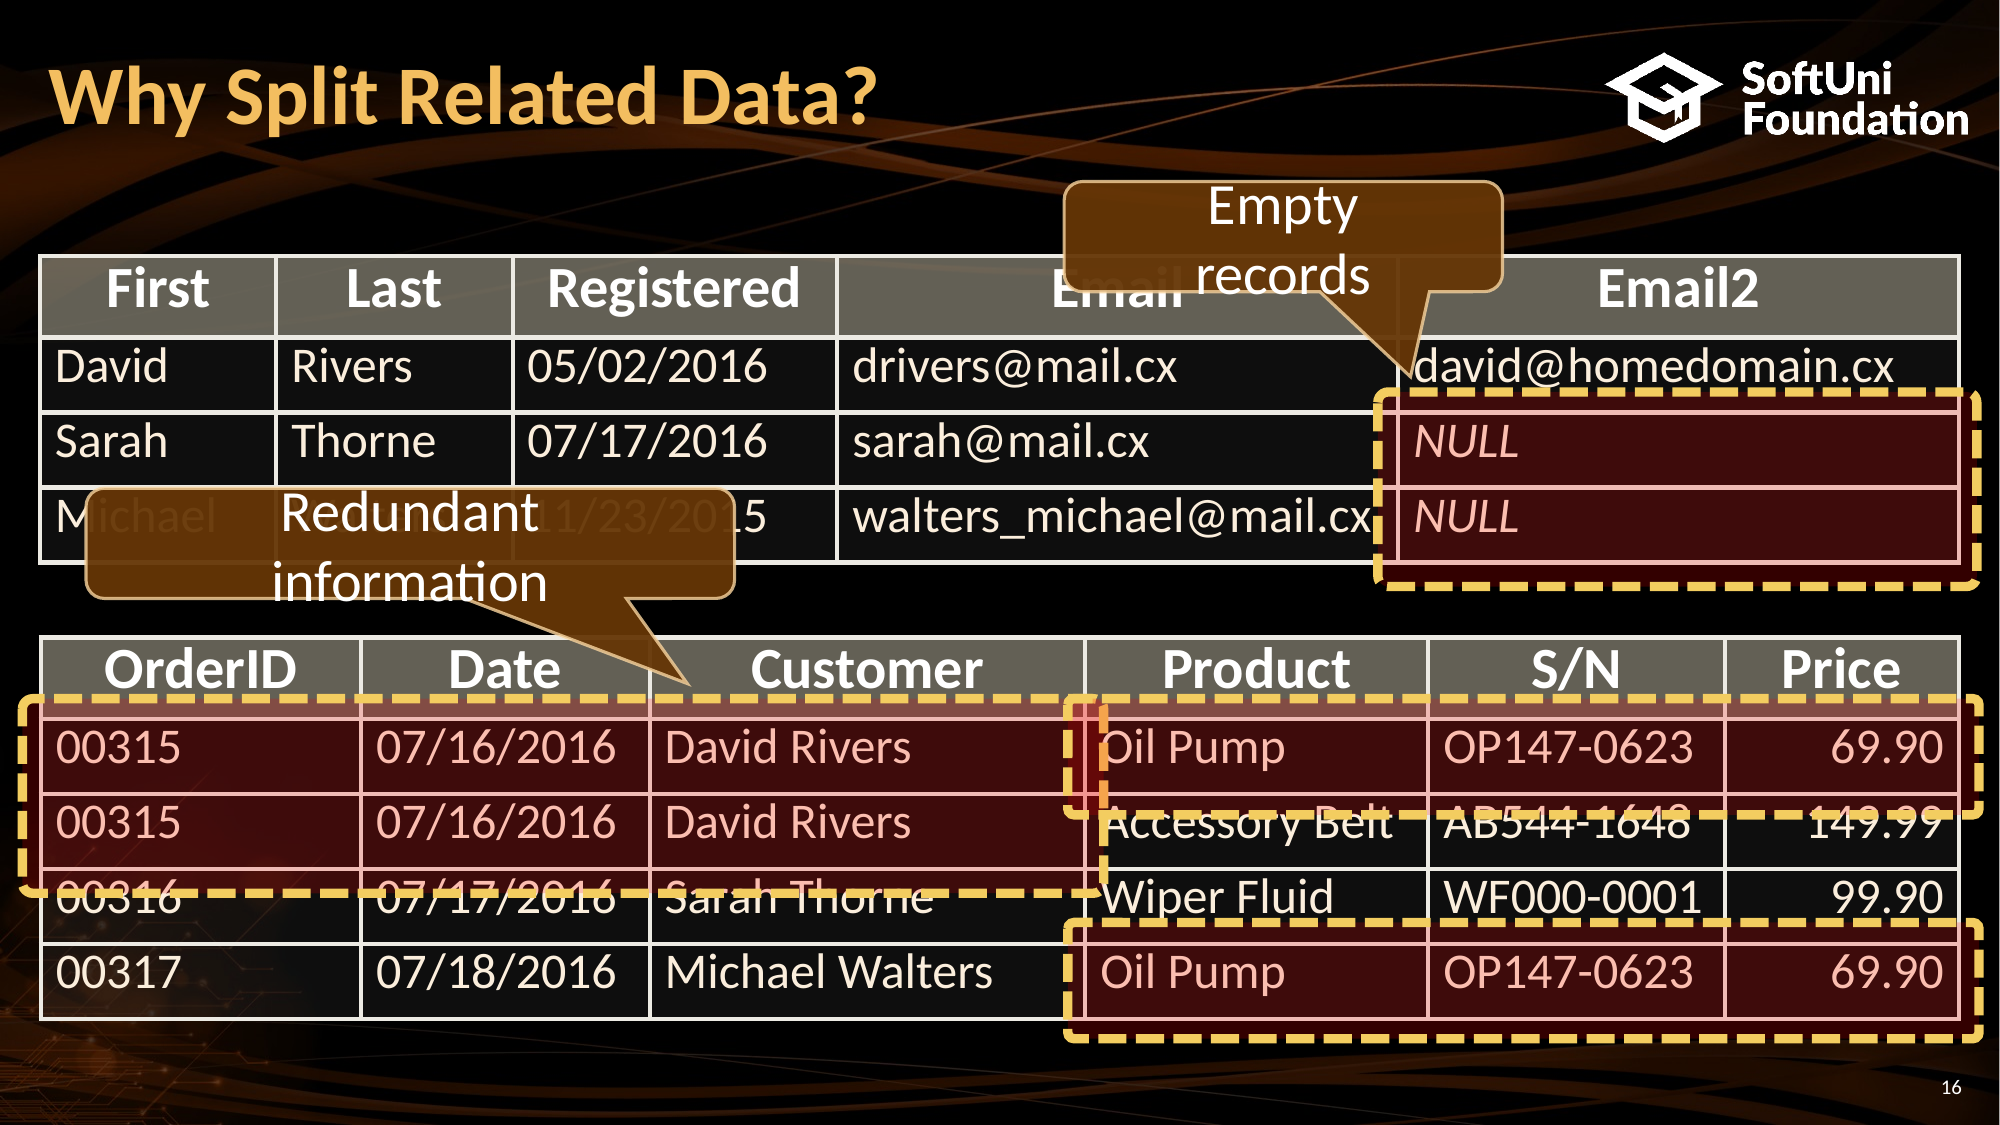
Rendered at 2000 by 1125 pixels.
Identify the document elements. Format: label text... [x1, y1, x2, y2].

table_cell 07/18/2016 [363, 946, 648, 1017]
table_cell Sarah [42, 415, 274, 485]
text_box [1376, 390, 1978, 588]
slide_number 16 [1897, 1070, 1968, 1103]
table_cell Sarah Thorne [652, 894, 1083, 942]
text_box [1066, 921, 1981, 1040]
table_header First [42, 258, 274, 335]
table_cell AB544-1648 [1430, 815, 1723, 867]
table_cell 149.99 [1727, 815, 1957, 867]
table_cell Wiper Fluid [1087, 871, 1426, 922]
table_cell walters_michael@mail.cx [839, 490, 1377, 560]
table_cell 05/02/2016 [515, 340, 835, 410]
table_cell David [42, 340, 274, 410]
table_header Email [839, 258, 1363, 335]
table_header Product [1087, 640, 1426, 698]
table_cell Michael Walters [652, 946, 1067, 1017]
table_cell david@homedomain.cx [1400, 340, 1957, 391]
text_box Empty records [1063, 180, 1504, 379]
table_cell 00316 [43, 894, 359, 942]
table_header Customer [652, 640, 1083, 698]
table_cell Michael [42, 490, 93, 560]
text_box Redundant information [84, 487, 736, 686]
table_cell Thorne [278, 415, 511, 485]
table_cell WF000-0001 [1430, 871, 1723, 922]
table_header Registered [515, 258, 835, 335]
picture [0, 0, 2000, 1125]
table_cell 00317 [43, 946, 359, 1017]
table_header Date [363, 640, 648, 698]
table_cell 99.90 [1727, 871, 1957, 922]
table_cell sarah@mail.cx [839, 415, 1377, 485]
table_header OrderID [43, 640, 359, 698]
table_header Last [278, 258, 511, 335]
table_cell 11/23/2015 [728, 490, 835, 560]
text_box [21, 697, 1105, 895]
title Why Split Related Data? [30, 6, 1602, 189]
table_cell Rivers [278, 340, 511, 410]
table_header S/N [1430, 640, 1723, 698]
text_box [1066, 697, 1981, 816]
table_header Price [1727, 640, 1957, 698]
table_cell 07/17/2016 [515, 415, 835, 485]
table_header Email2 [1422, 258, 1957, 335]
table_cell Accessory Belt [1104, 815, 1426, 867]
table_cell 07/17/2016 [363, 894, 648, 942]
table_cell drivers@mail.cx [839, 340, 1396, 410]
